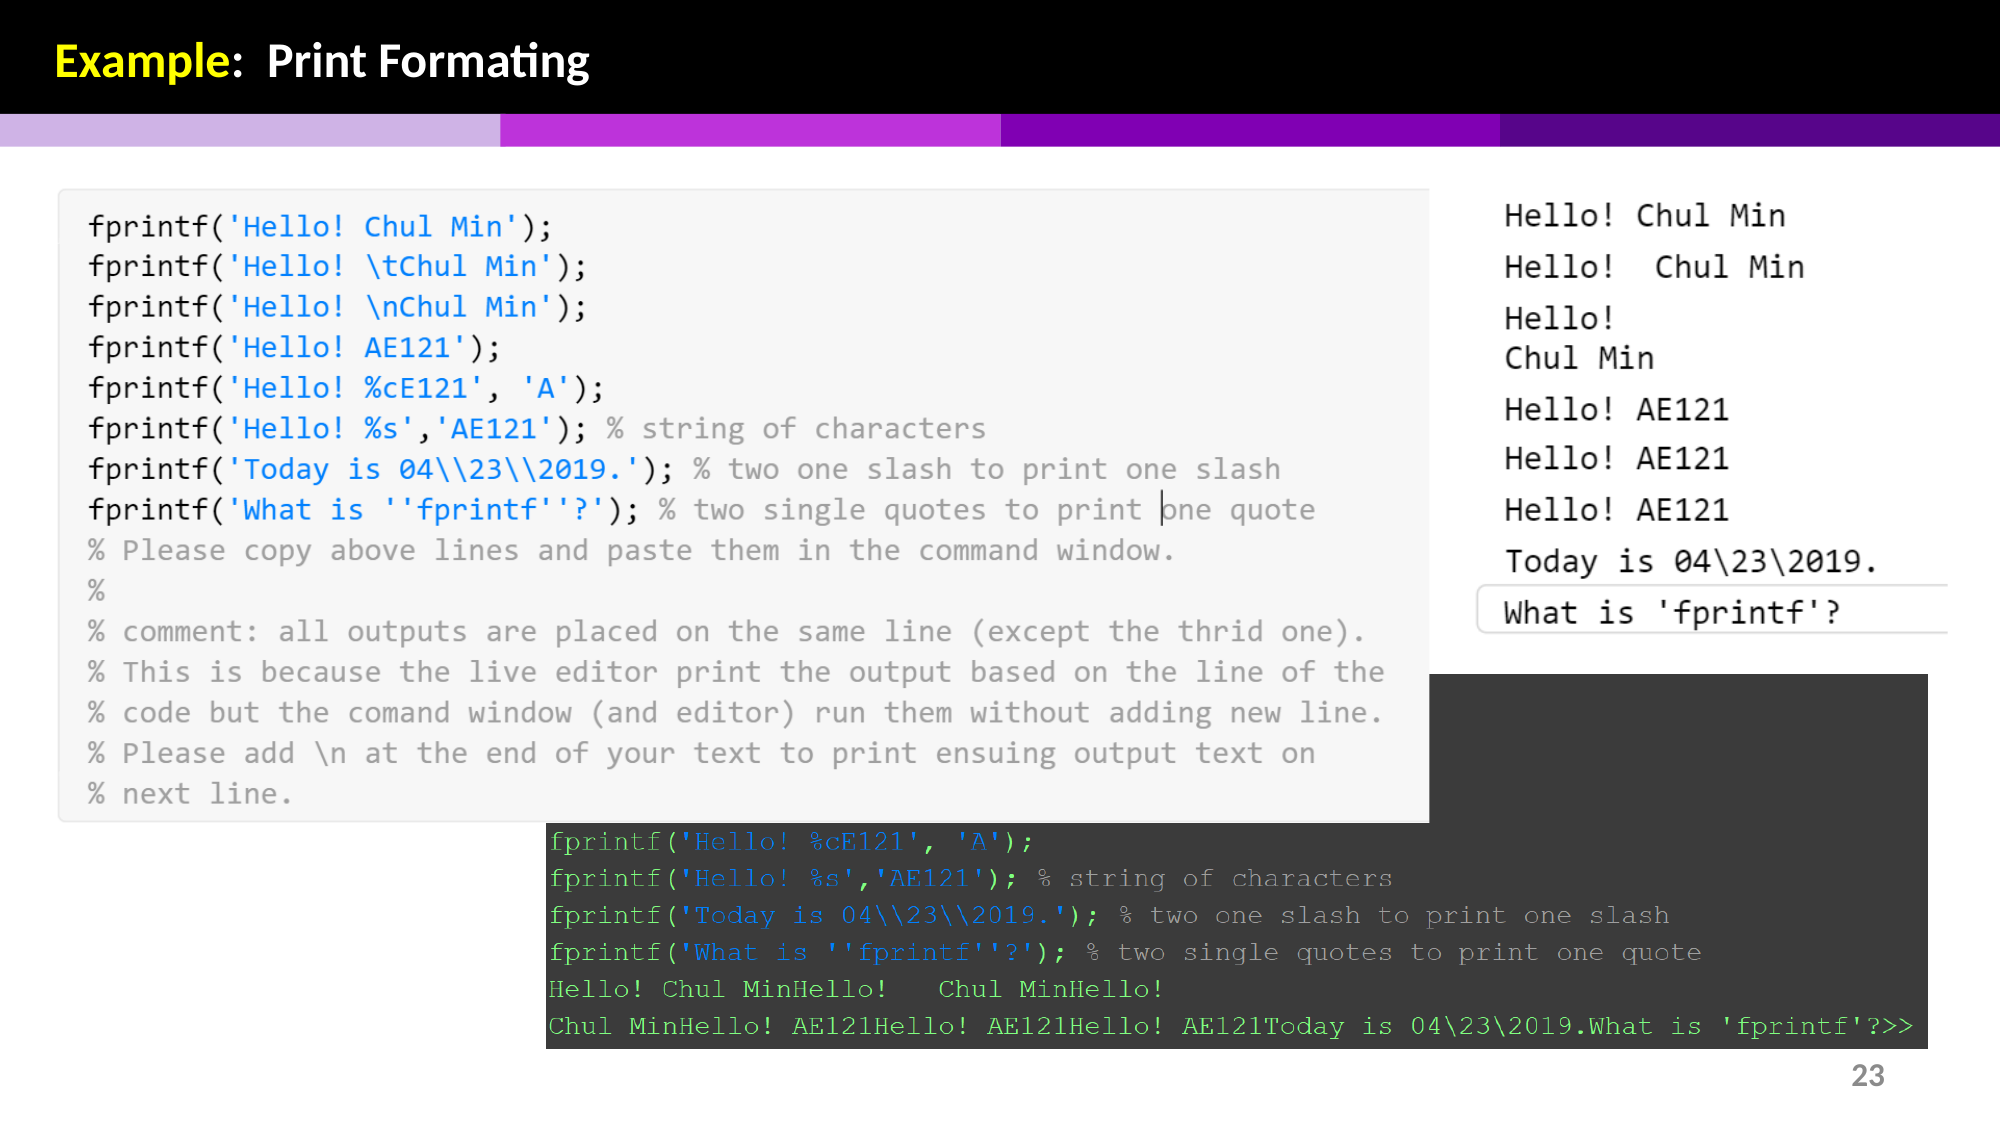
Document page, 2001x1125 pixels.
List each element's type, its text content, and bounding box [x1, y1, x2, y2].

list Example: Print Formating [39, 1, 1964, 114]
picture [1468, 182, 1948, 664]
picture [39, 171, 1929, 1049]
